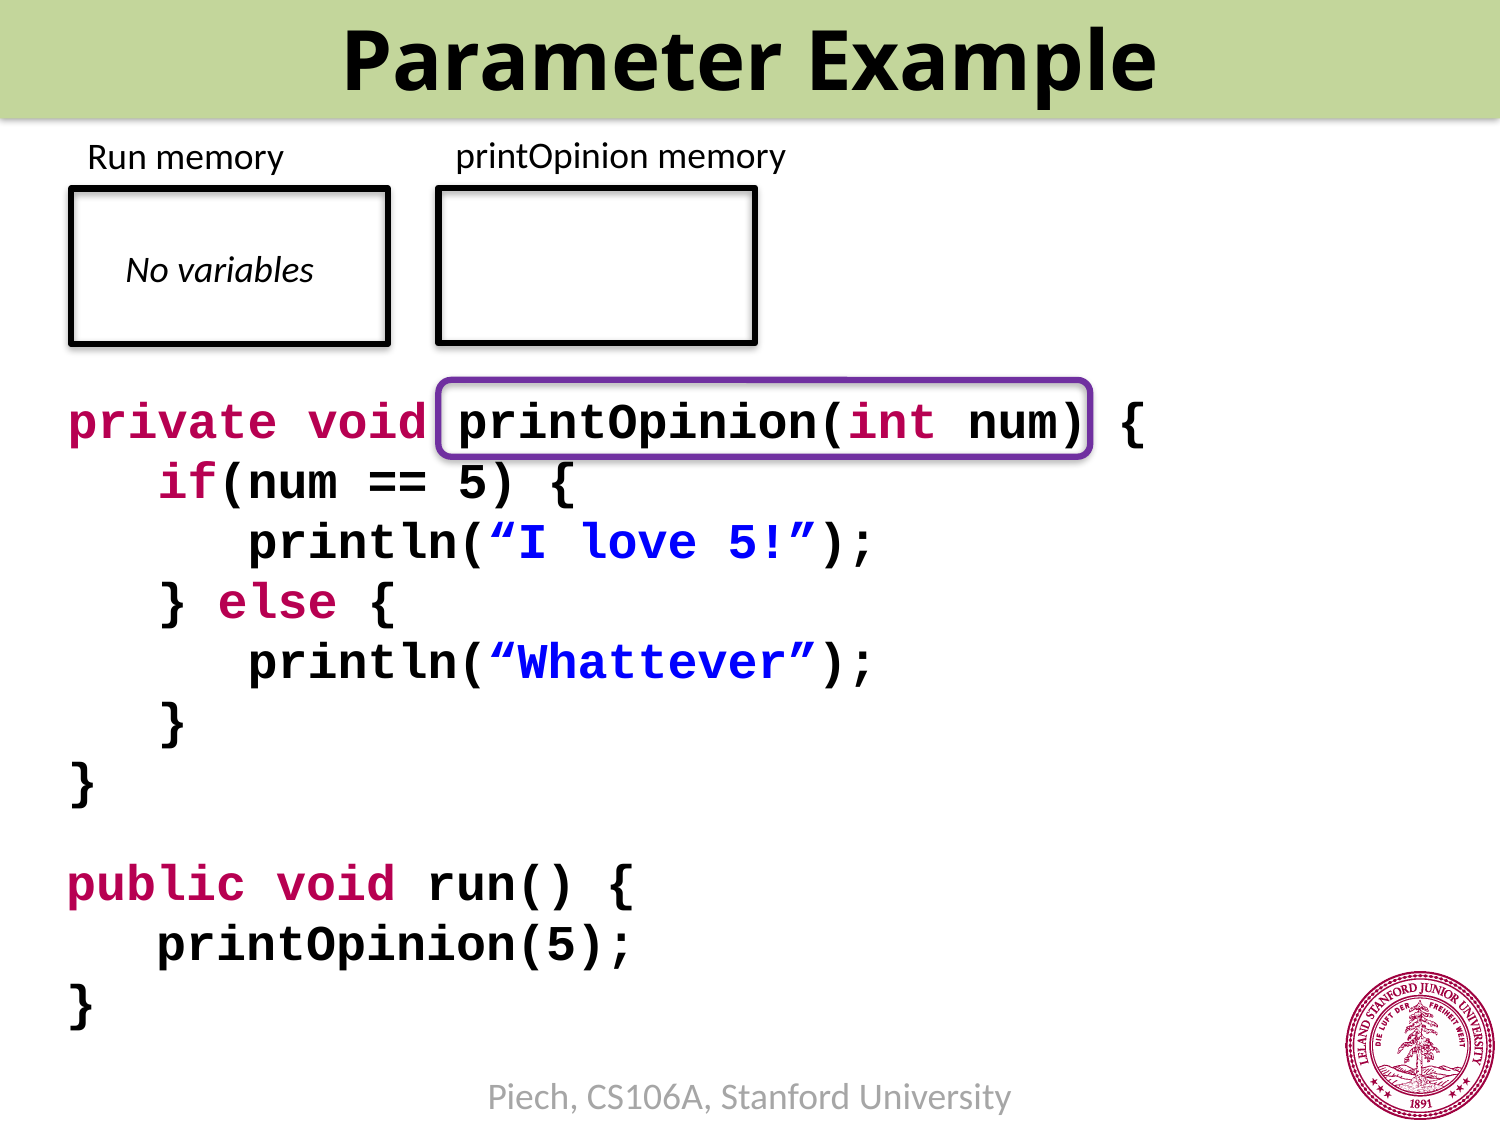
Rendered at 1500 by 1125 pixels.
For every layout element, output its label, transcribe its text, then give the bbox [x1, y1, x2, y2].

picture [1345, 971, 1495, 1120]
text_box Run memory [72, 124, 300, 185]
text_box public void run() { printOpinion(5); } [51, 843, 1450, 1035]
text_box [71, 188, 389, 345]
text_box [438, 187, 756, 344]
text_box printOpinion memory [440, 123, 802, 184]
list private void printOpinion(int num) { if(num == 5) { println(“I love 5!”); } else { println(“Whattever”); } } [52, 200, 1451, 1030]
text_box [437, 379, 1091, 458]
text_box No variables [110, 237, 338, 298]
text_box Parameter Example [0, 0, 1500, 122]
